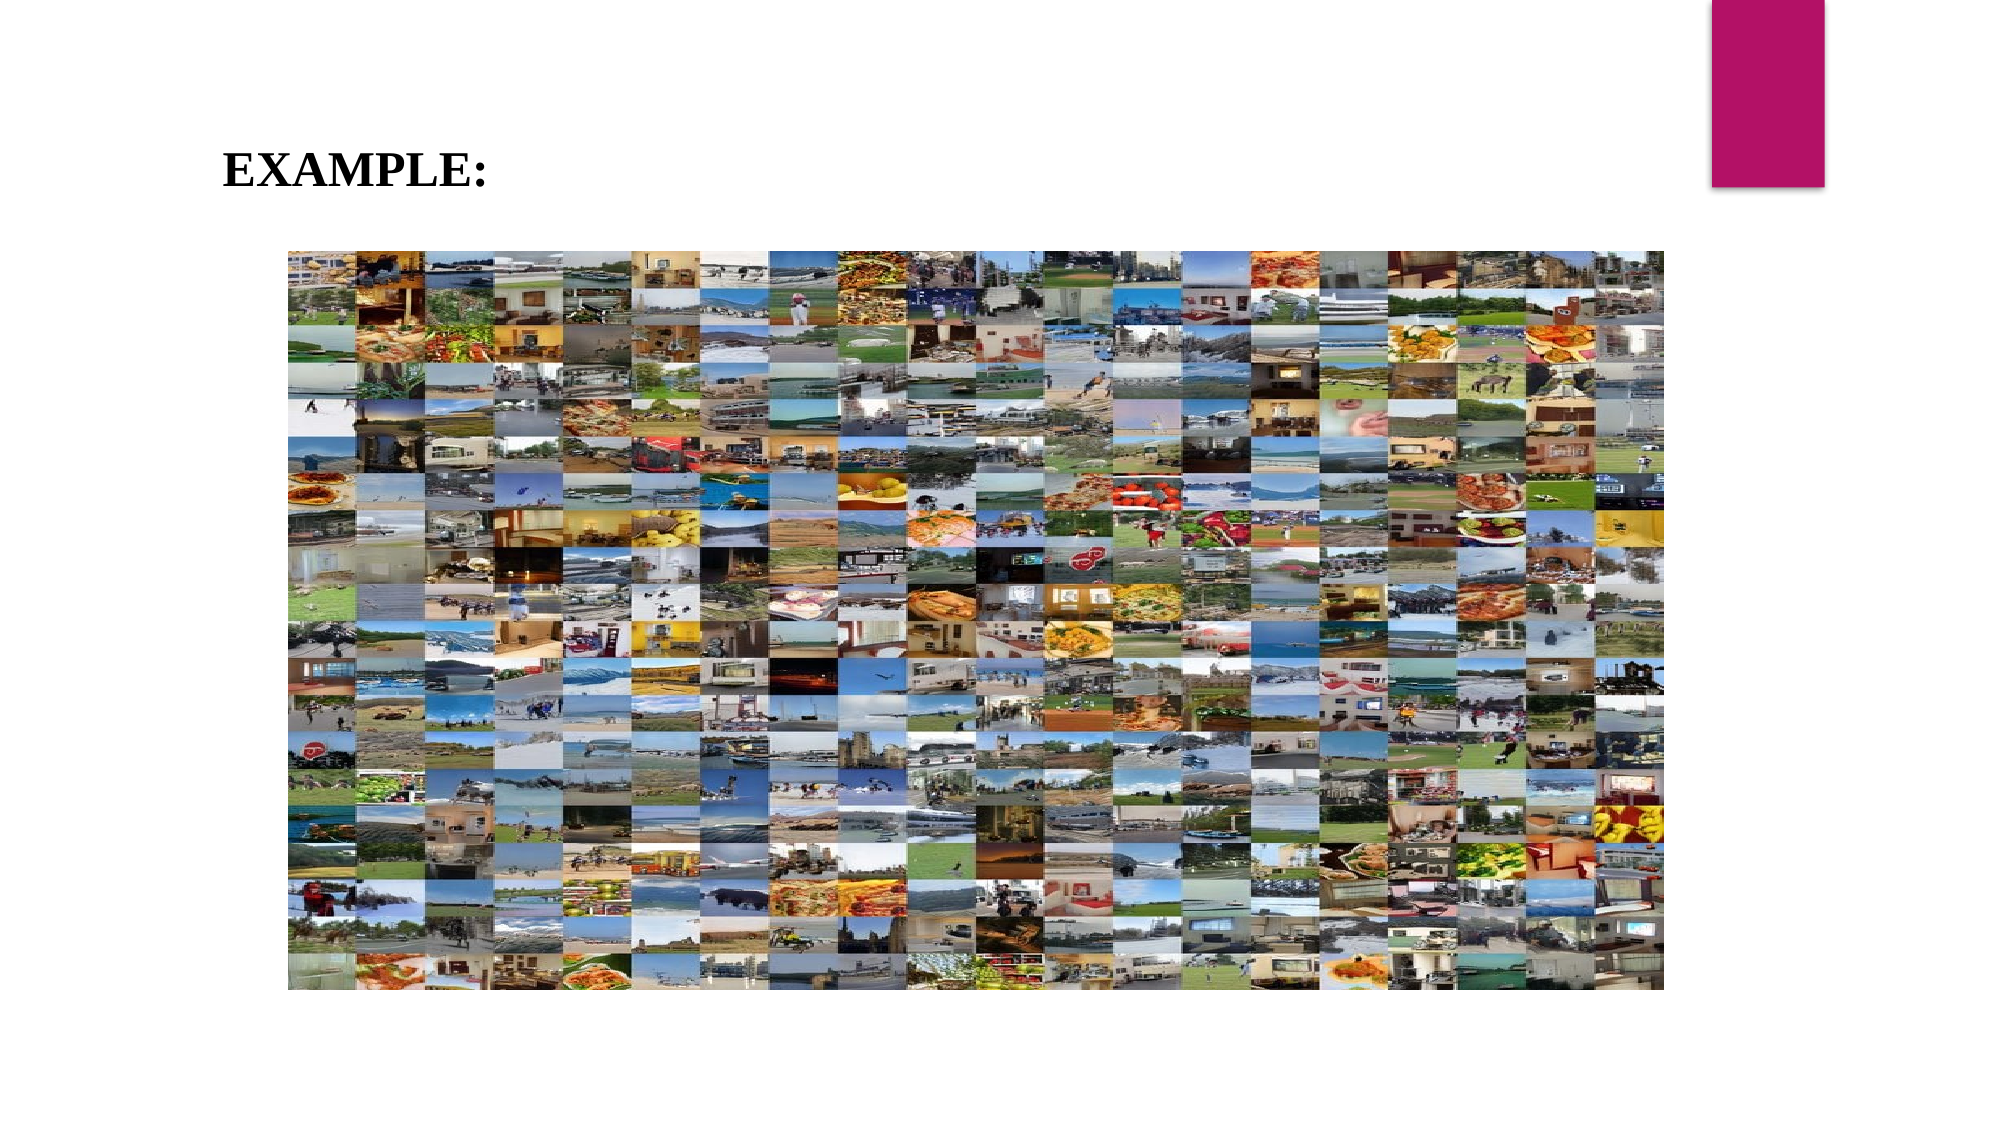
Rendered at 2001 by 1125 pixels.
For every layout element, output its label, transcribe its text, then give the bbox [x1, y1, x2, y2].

title EXAMPLE: [207, 108, 1645, 225]
picture [287, 251, 1664, 990]
